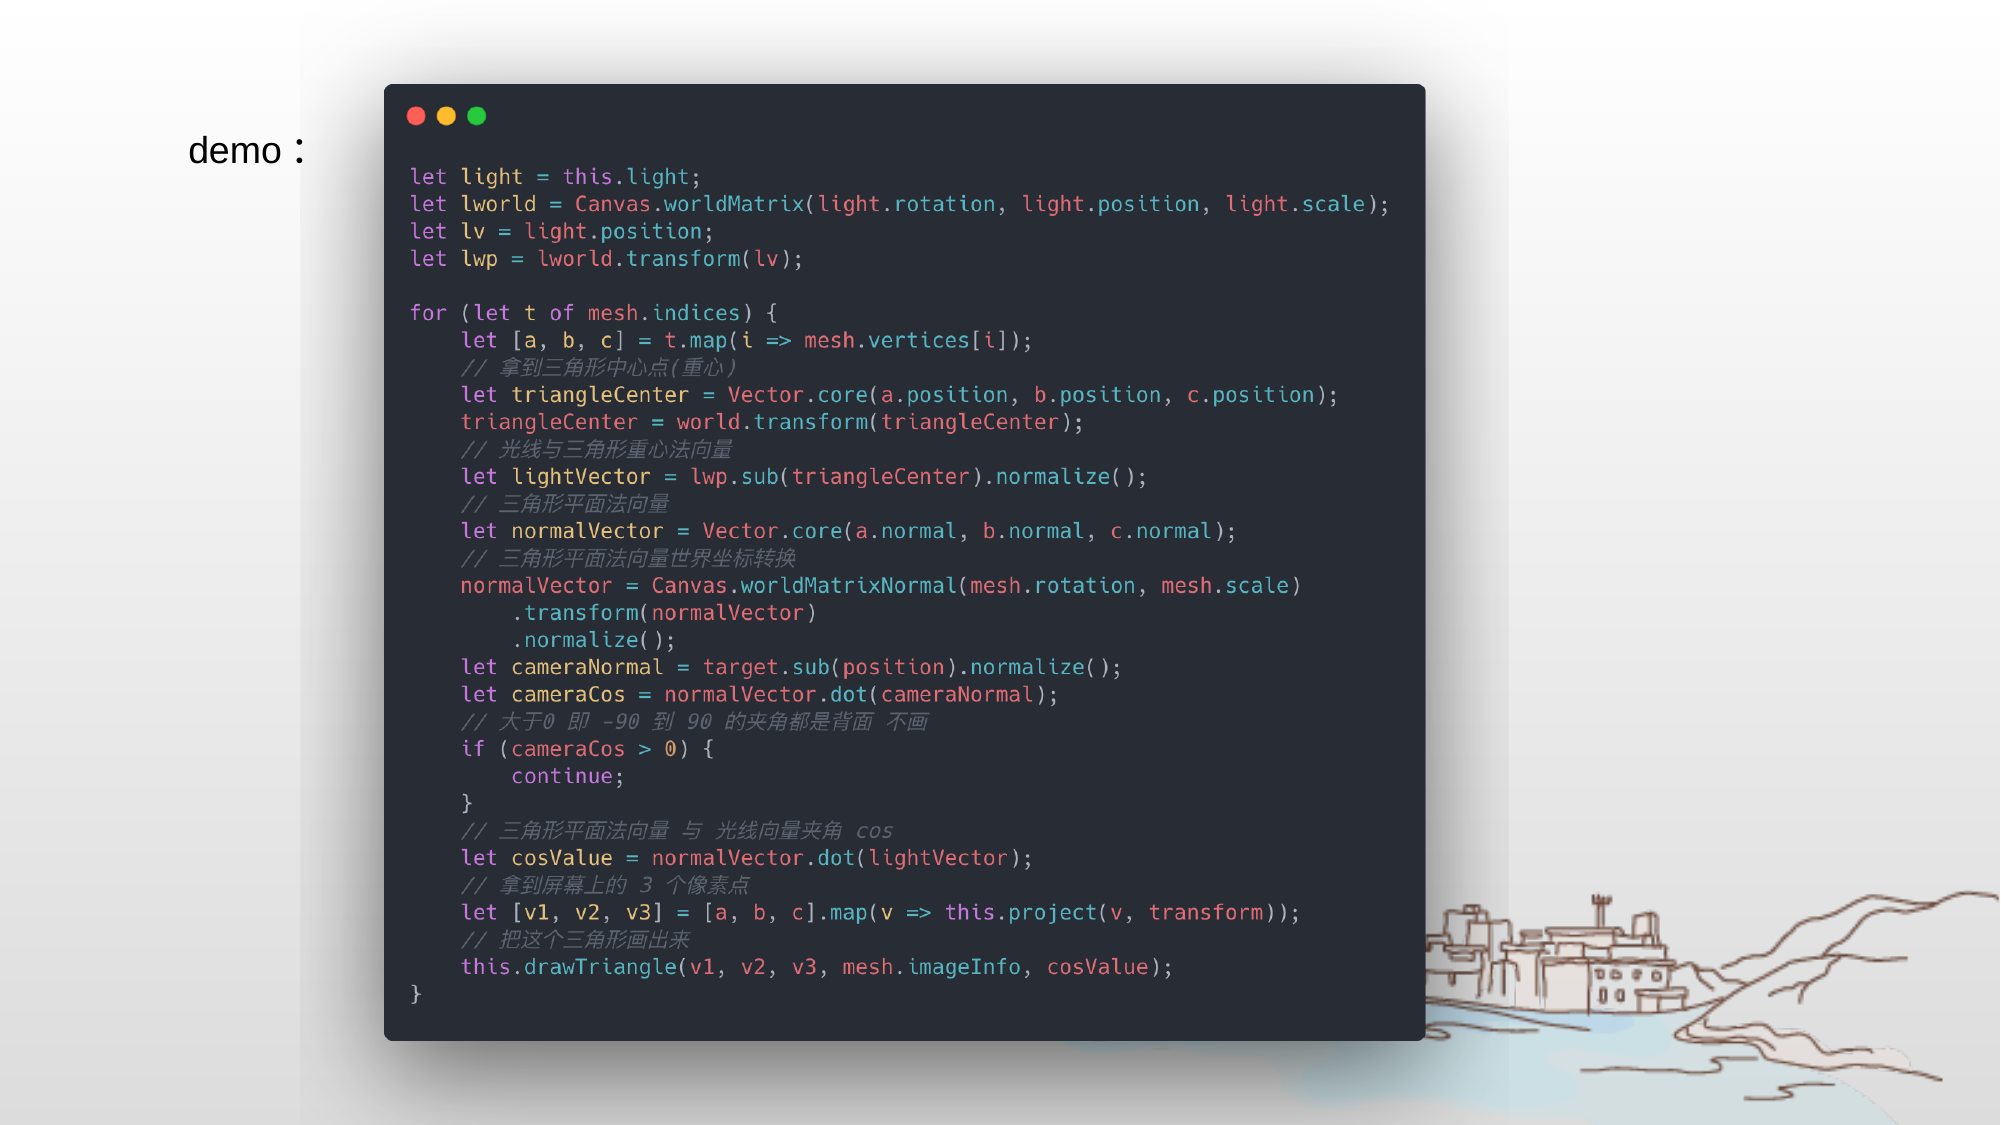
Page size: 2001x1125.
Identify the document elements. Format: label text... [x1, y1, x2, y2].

picture [300, 0, 2001, 1125]
text_box demo： [173, 118, 300, 178]
